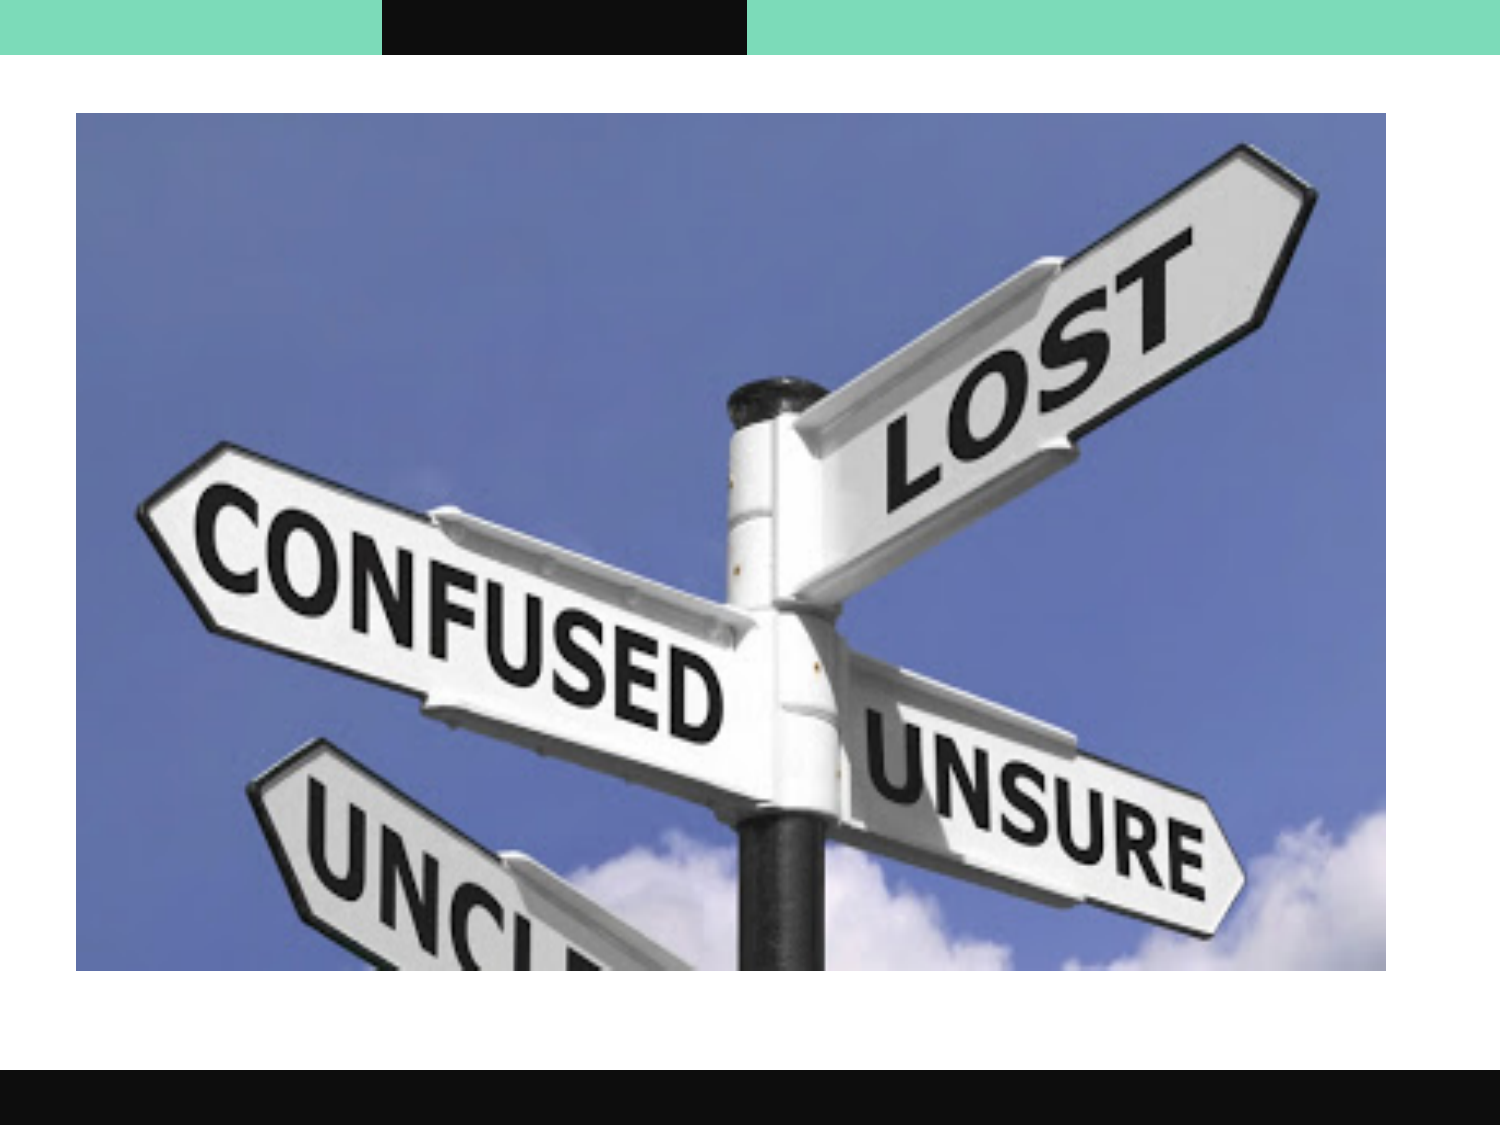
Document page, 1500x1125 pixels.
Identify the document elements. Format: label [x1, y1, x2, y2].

picture [0, 0, 1500, 55]
list [76, 113, 1386, 971]
picture [0, 1070, 1500, 1125]
